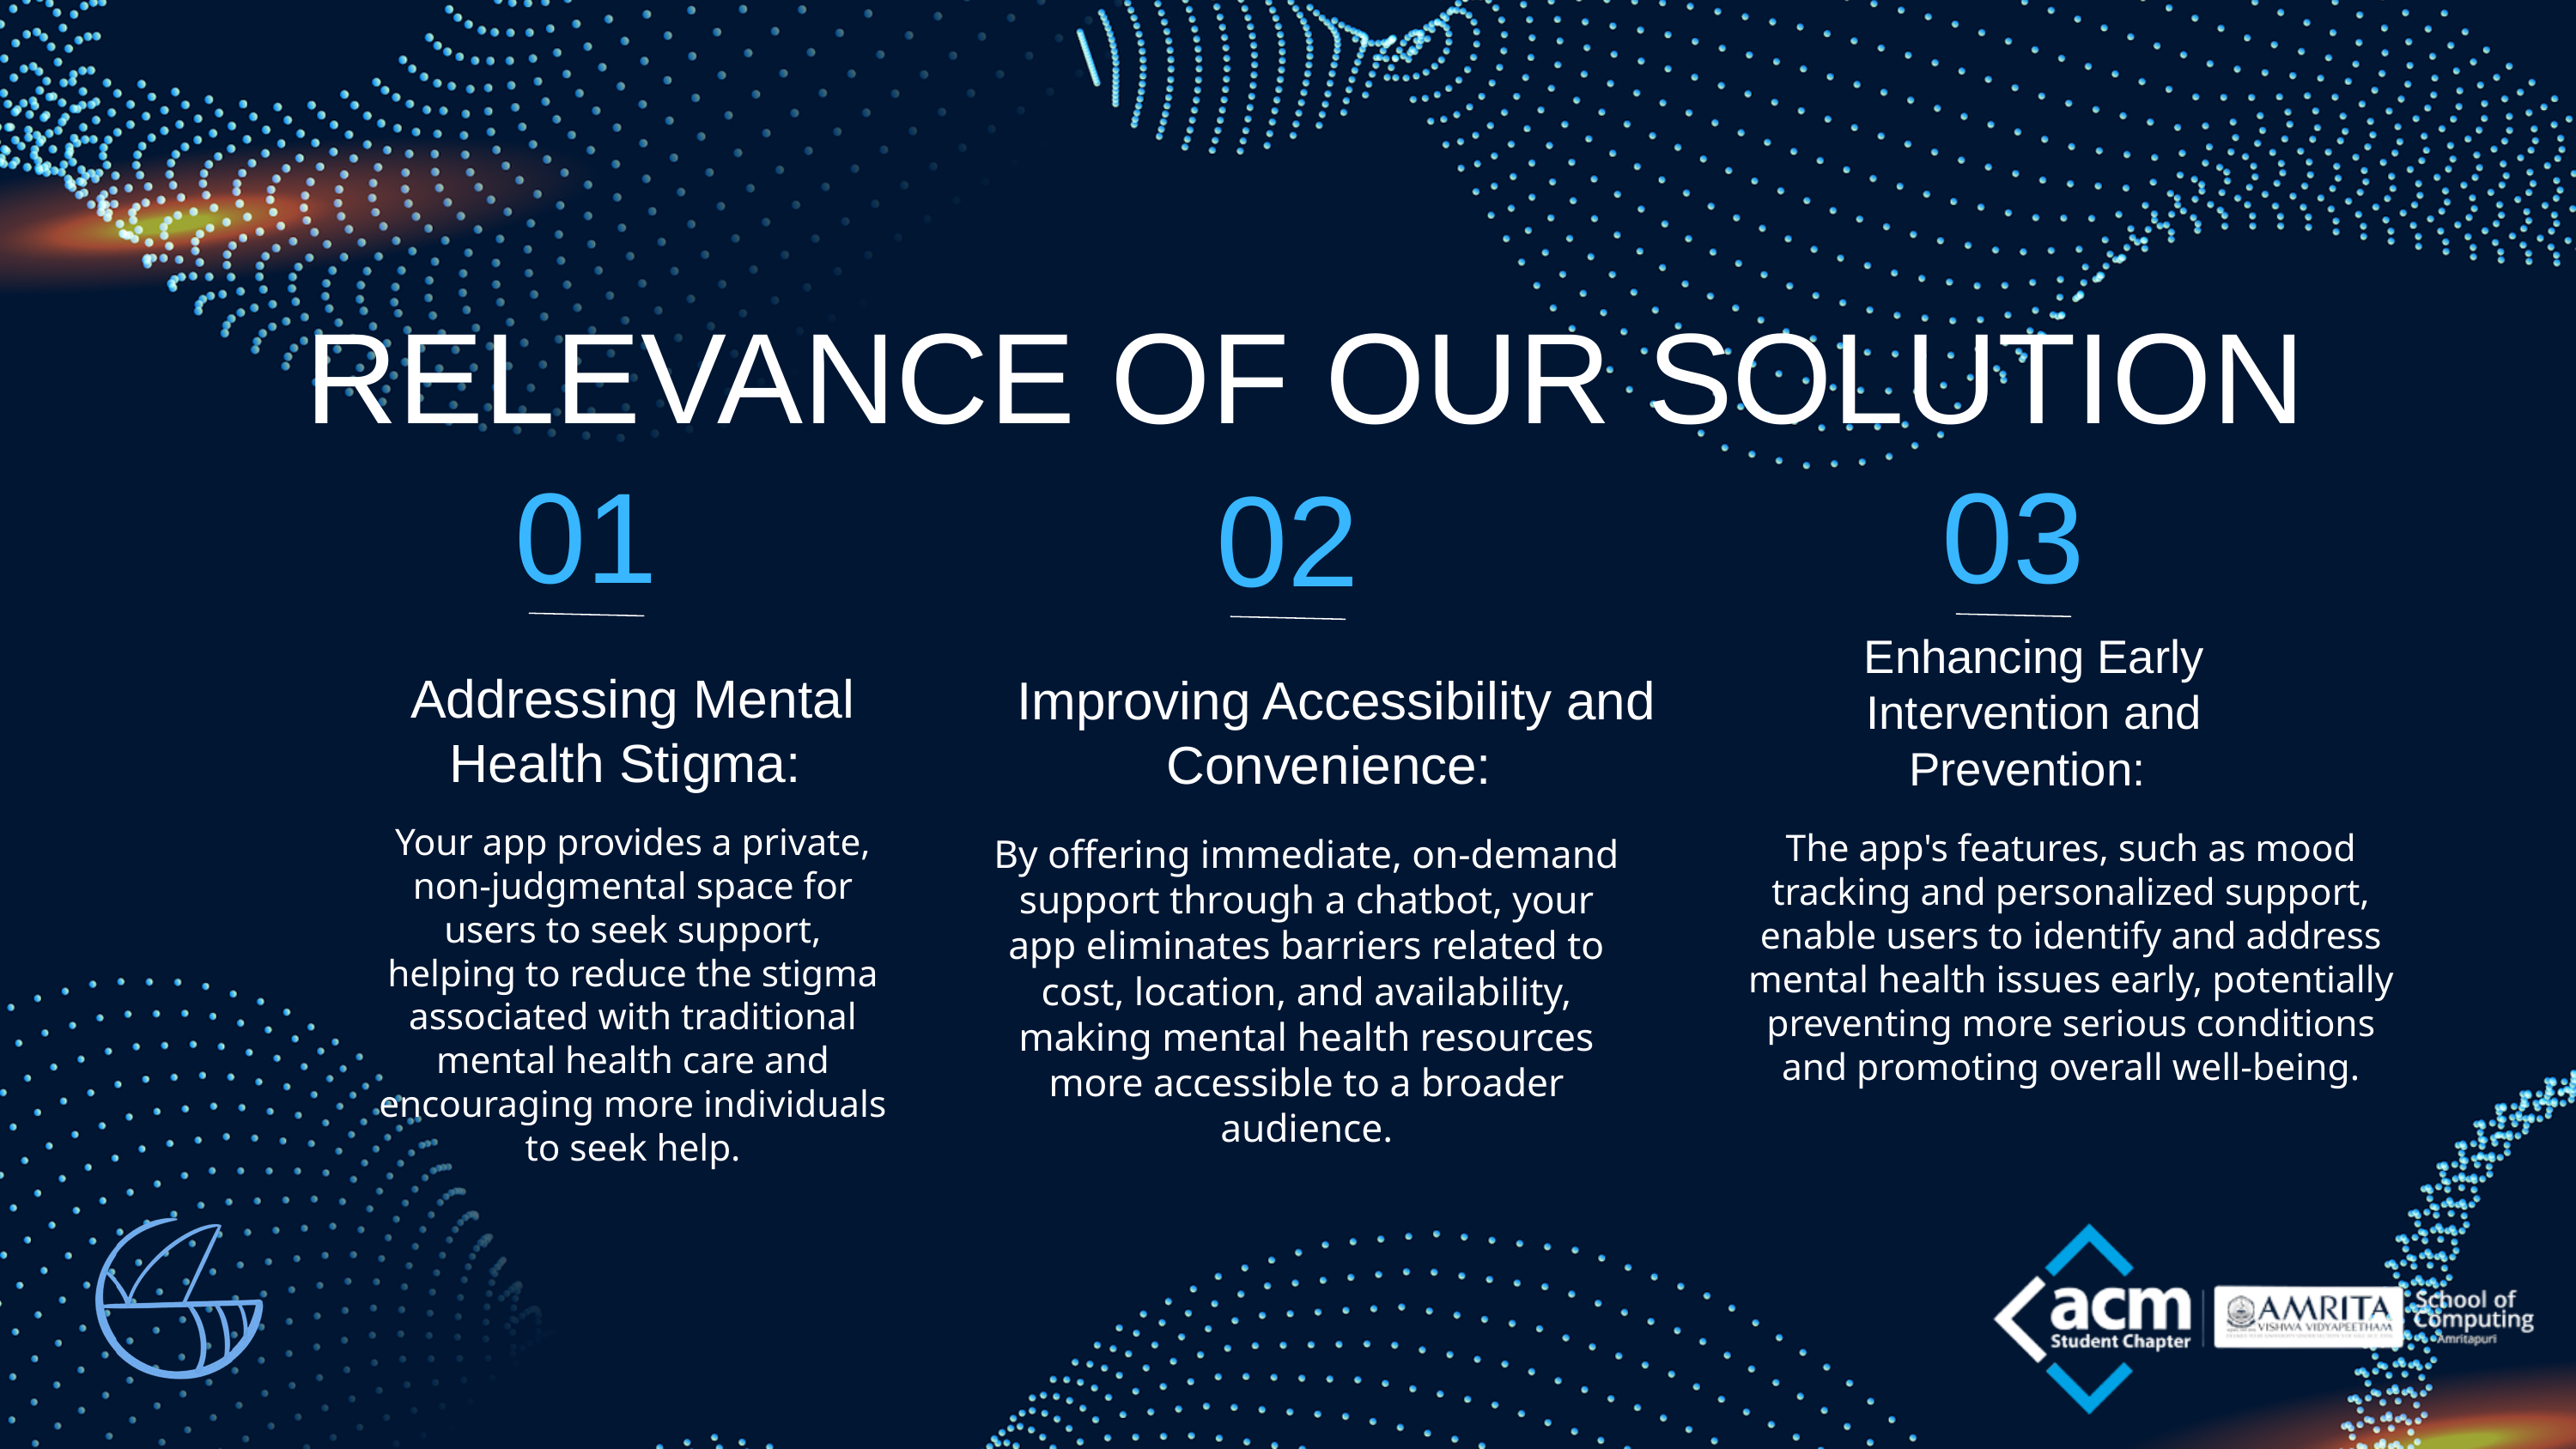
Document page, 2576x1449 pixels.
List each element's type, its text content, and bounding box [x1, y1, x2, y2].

text_box [1990, 1217, 2540, 1419]
text_box By offering immediate, on-demand support through a chatbot, your app eliminates barriers related to cost, location, and availability, making mental health resources more accessible to a broader audience. [986, 830, 1627, 1150]
text_box [0, 0, 2576, 1449]
text_box 01 [307, 454, 866, 609]
text_box Addressing Mental Health Stigma: [401, 664, 866, 793]
text_box 03 [1735, 454, 2292, 609]
text_box [0, 1049, 349, 1449]
text_box Your app provides a private, non-judgmental space for users to seek support, helping to reduce the stigma associated with traditional mental health care and encouraging more individuals to seek help. [378, 819, 888, 1168]
text_box RELEVANCE OF OUR SOLUTION [116, 294, 2460, 450]
text_box The app's features, such as mood tracking and personalized support, enable users to identify and address mental health issues early, potentially preventing more serious conditions and promoting overall well-being. [1730, 824, 2411, 1088]
text_box Improving Accessibility and Convenience: [1009, 666, 1664, 795]
text_box 02 [1009, 458, 1566, 613]
text_box Enhancing Early Intervention and Prevention: [1832, 626, 2237, 796]
